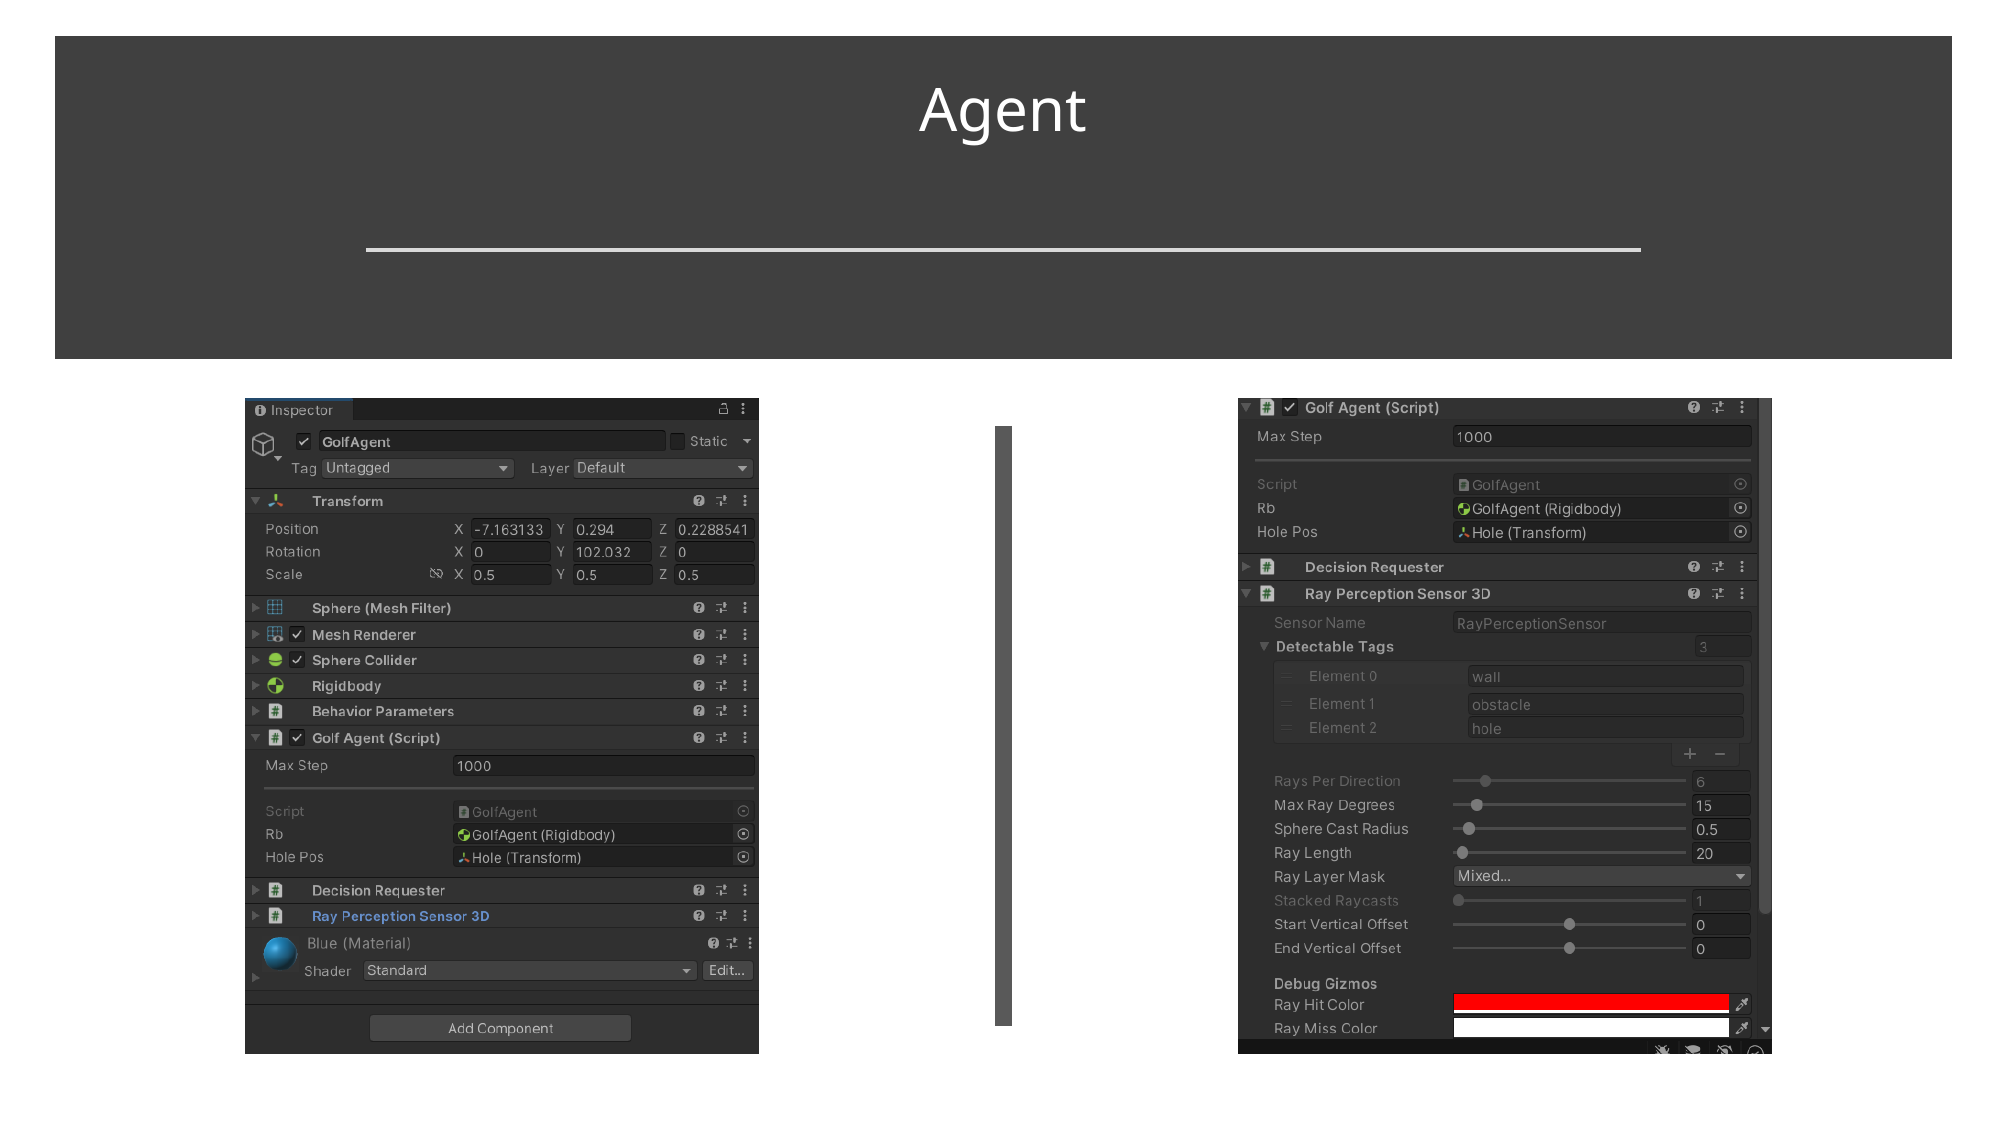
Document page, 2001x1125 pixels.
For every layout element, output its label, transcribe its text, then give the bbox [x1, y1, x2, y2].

text_box [64, 45, 1942, 350]
picture [1238, 398, 1772, 1054]
title Agent [89, 71, 1917, 224]
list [245, 398, 759, 1054]
